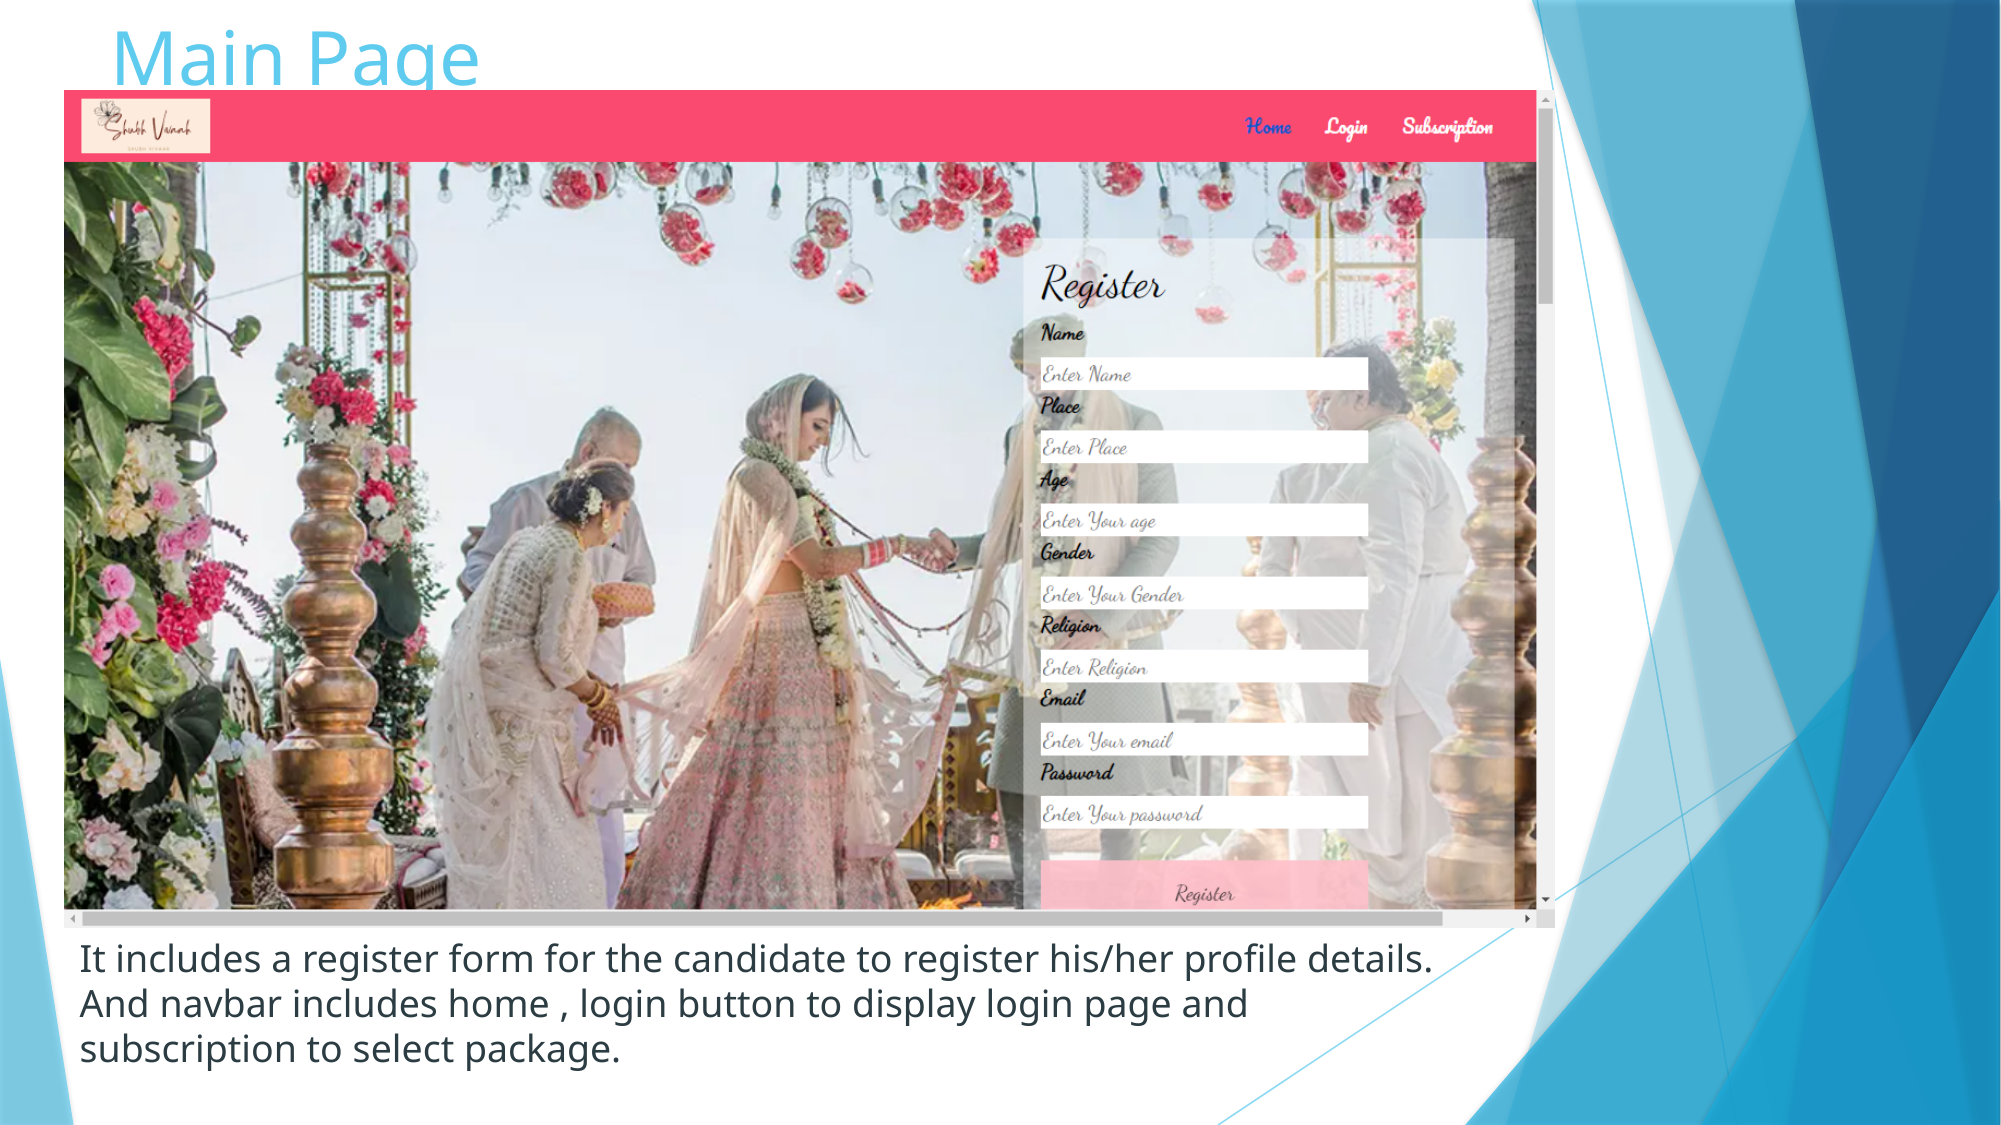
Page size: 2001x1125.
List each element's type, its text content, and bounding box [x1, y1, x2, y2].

title Main Page [95, 2, 1507, 89]
picture [64, 89, 1555, 929]
text_box It includes a register form for the candidate to register his/her profile details. And navbar includes home , login button to display login page and subscription to select package. [64, 937, 1475, 1125]
